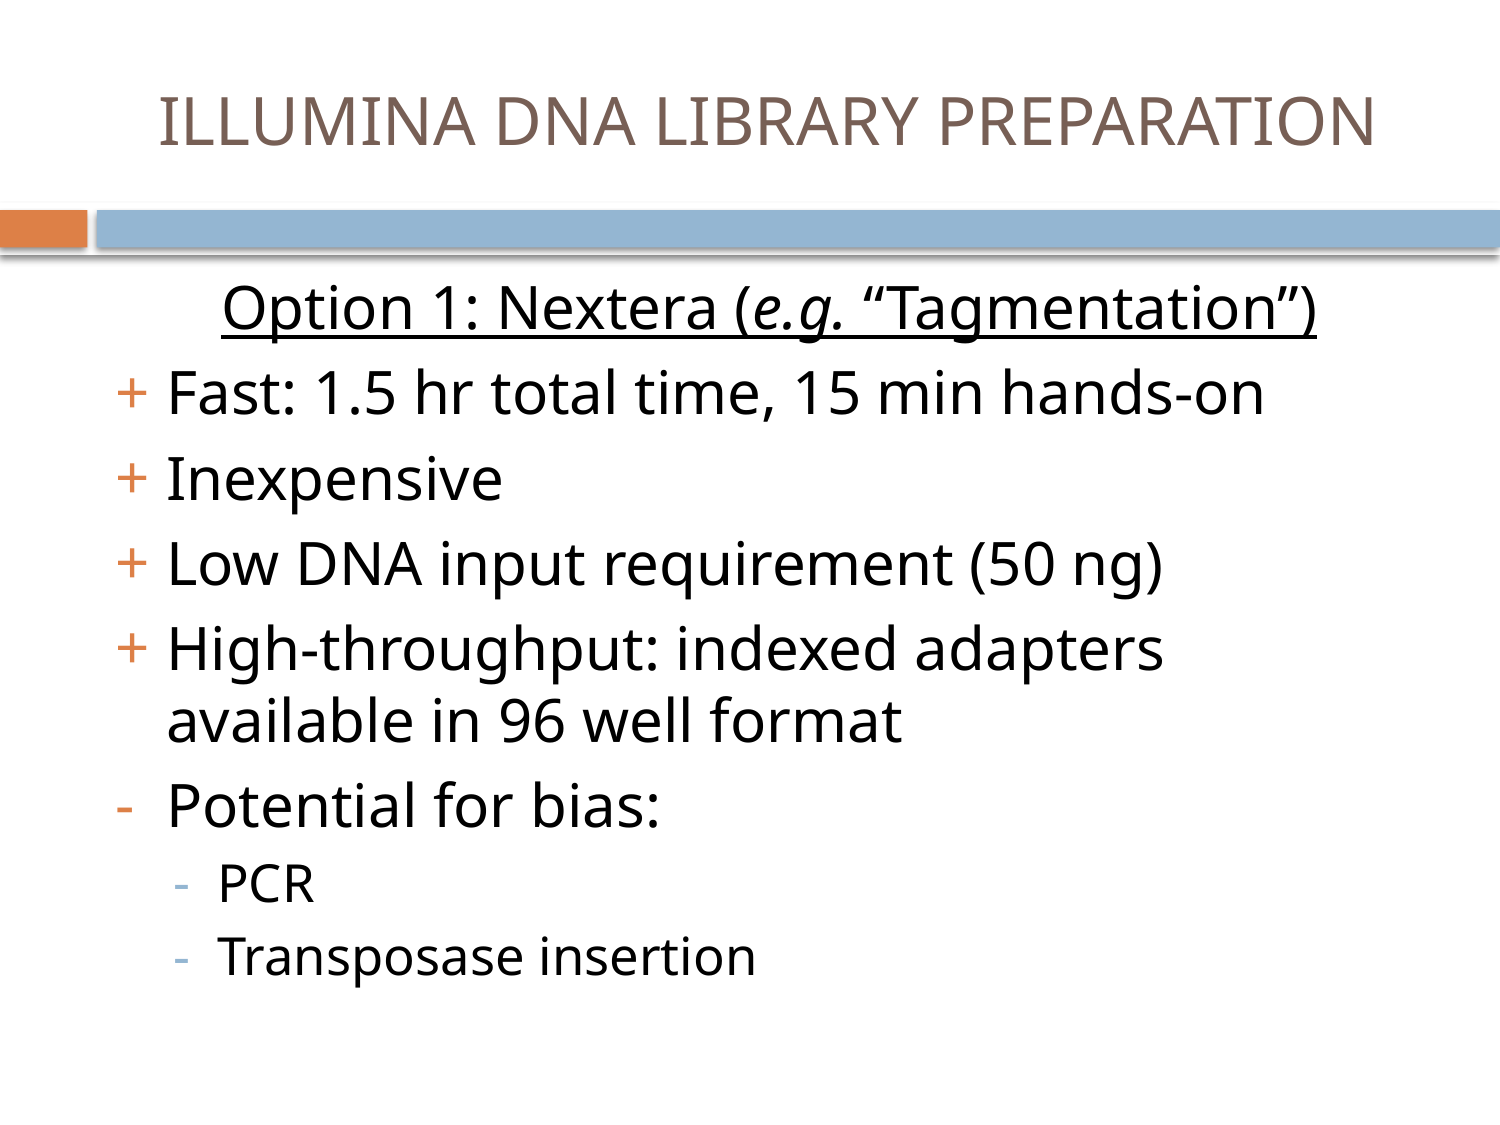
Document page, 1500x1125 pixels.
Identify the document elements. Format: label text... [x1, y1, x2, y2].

list Option 1: Nextera (e.g. “Tagmentation”) Fast: 1.5 hr total time, 15 min hands-on Inexpensive Low DNA input requirement (50 ng) High-throughput: indexed adapters available in 96 well format Potential for bias: PCR Transposase insertion [100, 262, 1438, 1000]
title ILLUMINA DNA LIBRARY PREPARATION [100, 37, 1438, 200]
